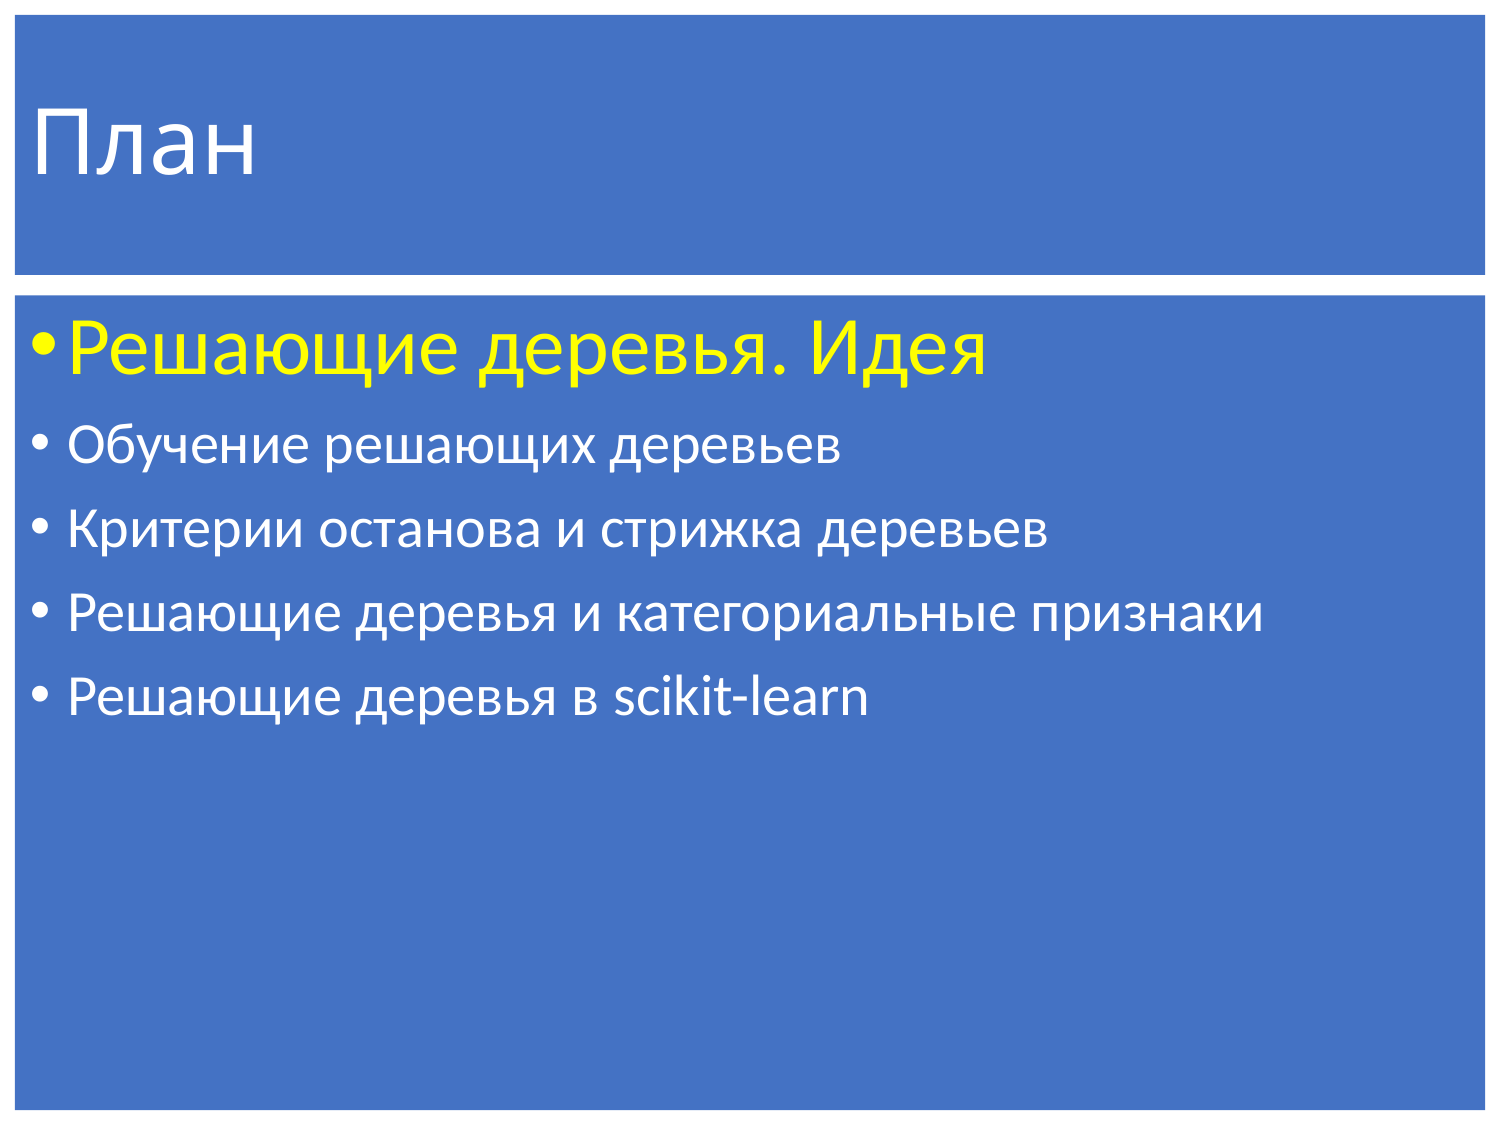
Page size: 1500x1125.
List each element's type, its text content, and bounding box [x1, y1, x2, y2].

title План [14, 14, 1486, 275]
list Решающие деревья. Идея Обучение решающих деревьев Критерии останова и стрижка деревьев Решающие деревья и категориальные признаки Решающие деревья в scikit-learn [14, 295, 1486, 1111]
